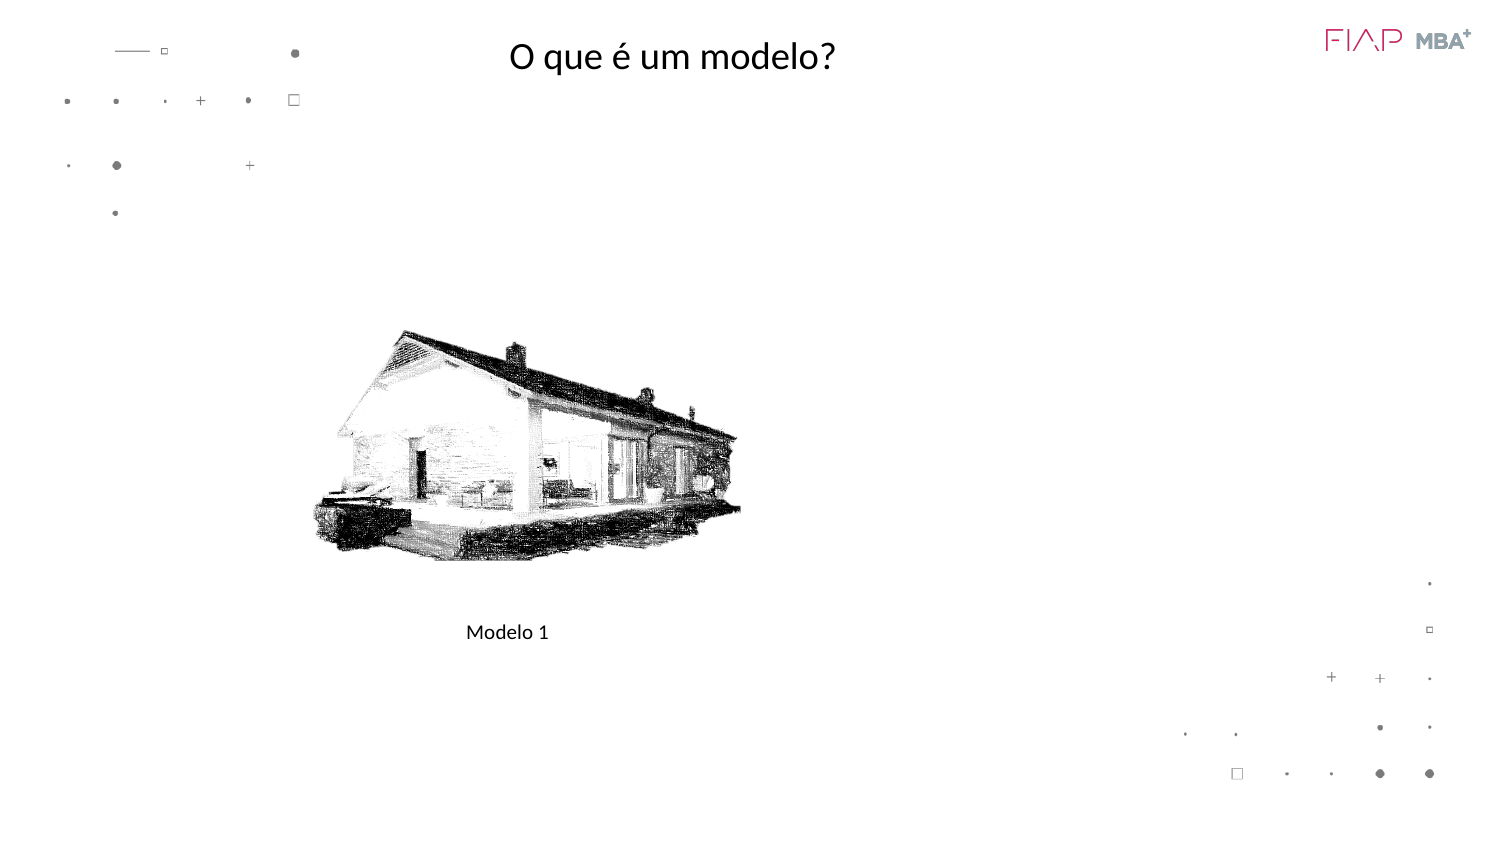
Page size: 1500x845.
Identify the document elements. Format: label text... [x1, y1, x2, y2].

picture [0, 0, 1500, 844]
title O que é um modelo? [76, 23, 1270, 86]
text_box Modelo 1 [451, 611, 575, 652]
